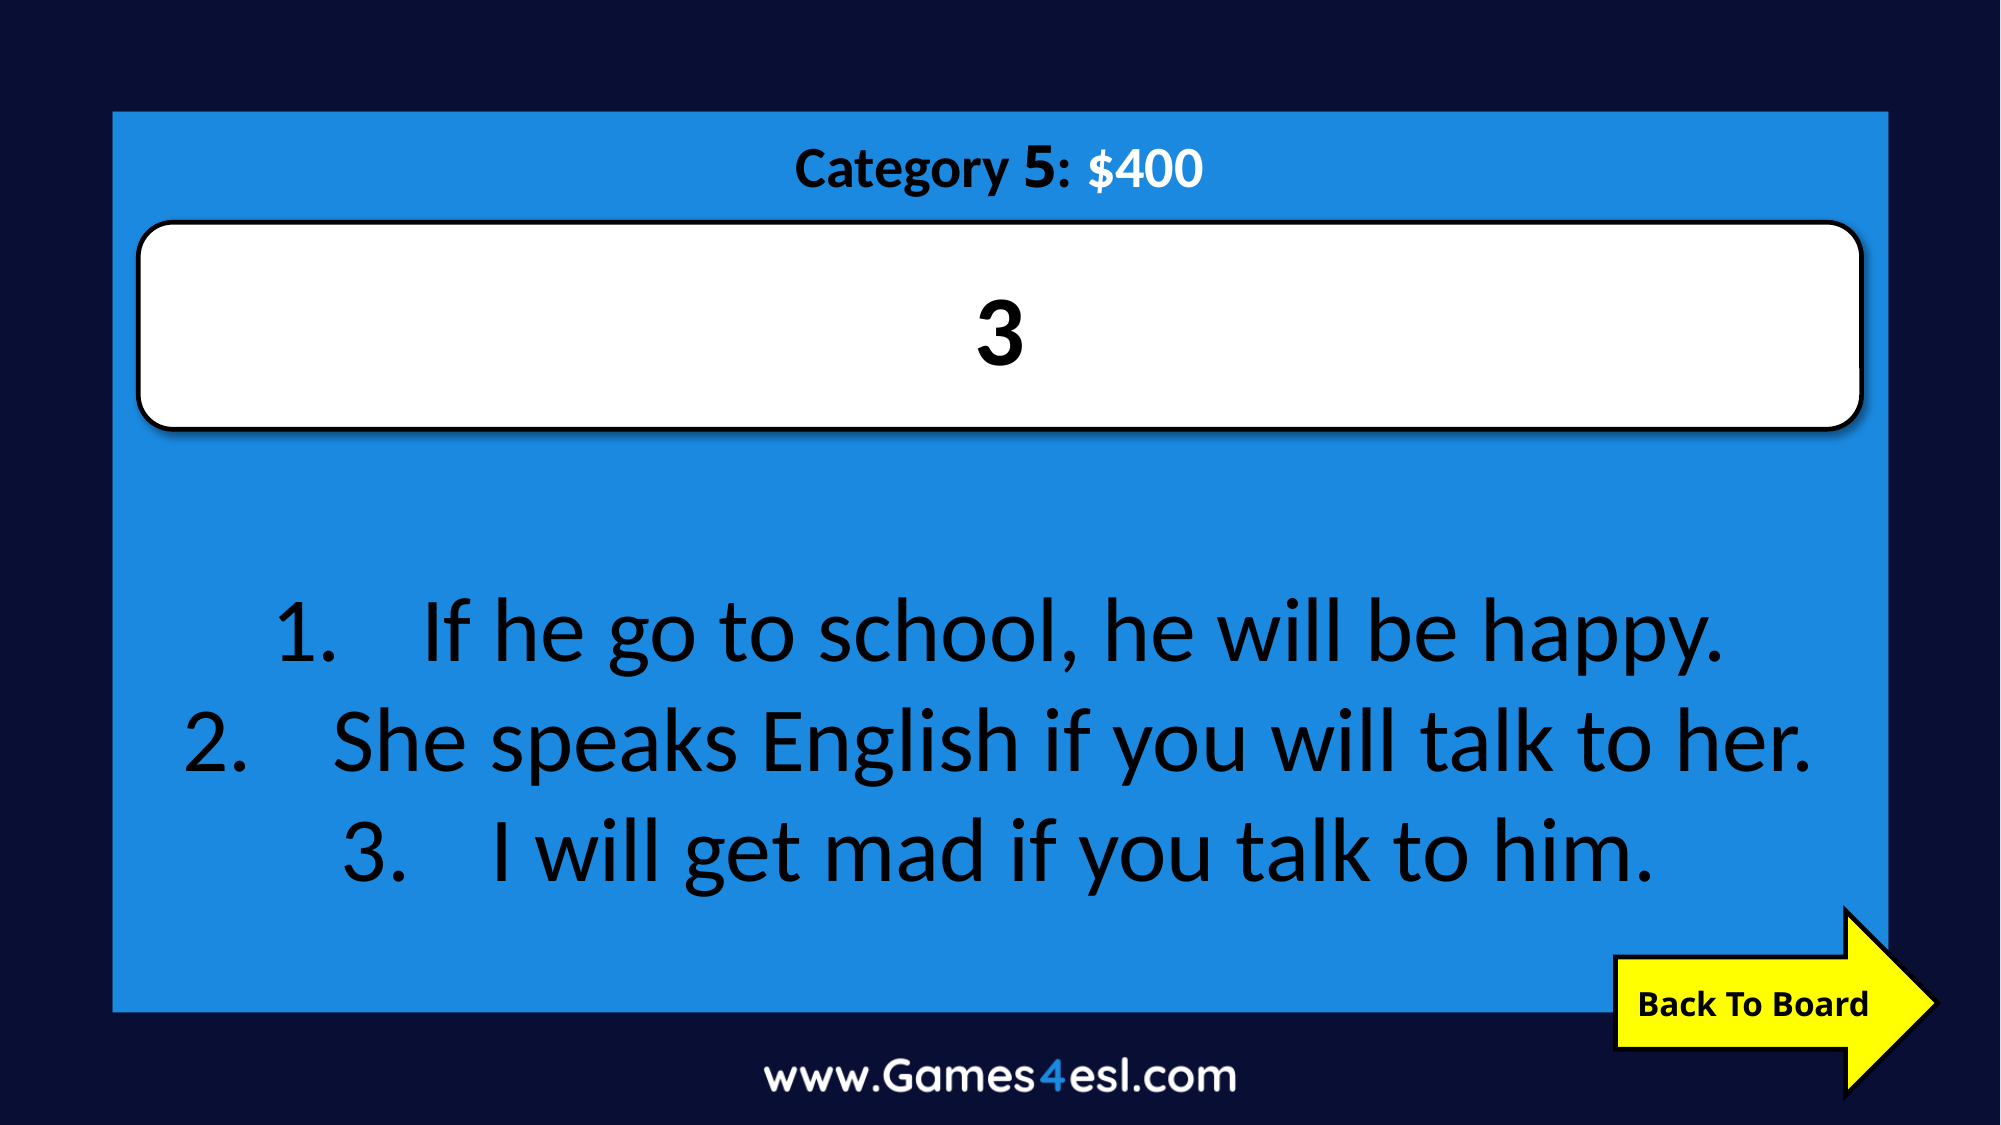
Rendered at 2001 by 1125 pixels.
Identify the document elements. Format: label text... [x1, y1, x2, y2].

text_box If he go to school, he will be happy. She speaks English if you will talk to her. I will get mad if you talk to him. [138, 562, 1862, 908]
text_box Back To Board [1614, 908, 1940, 1098]
text_box 3 [137, 221, 1863, 431]
text_box Category 5: $400 [111, 121, 1889, 207]
picture [0, 0, 2001, 1125]
